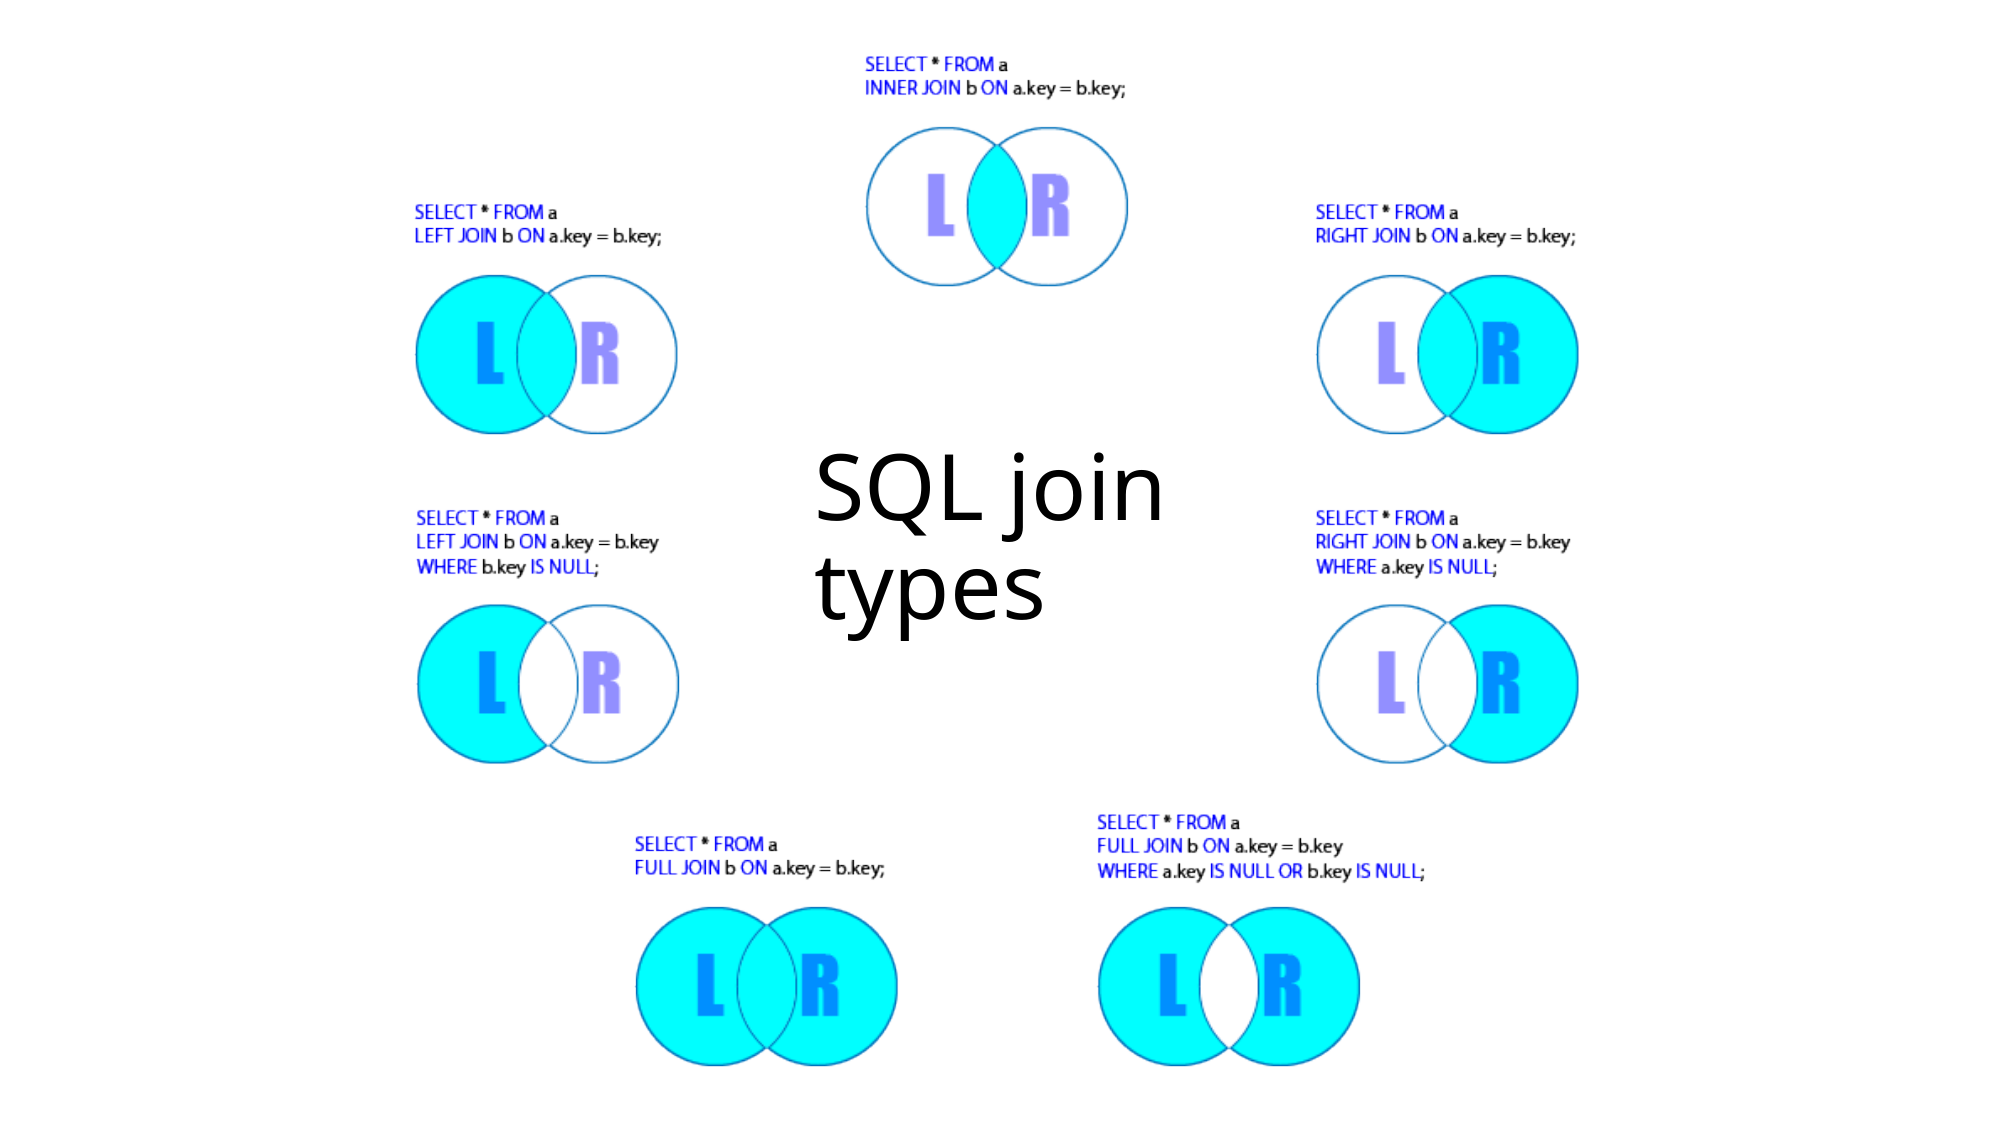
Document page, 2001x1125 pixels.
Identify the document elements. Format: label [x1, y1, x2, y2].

picture [362, 28, 1638, 1097]
